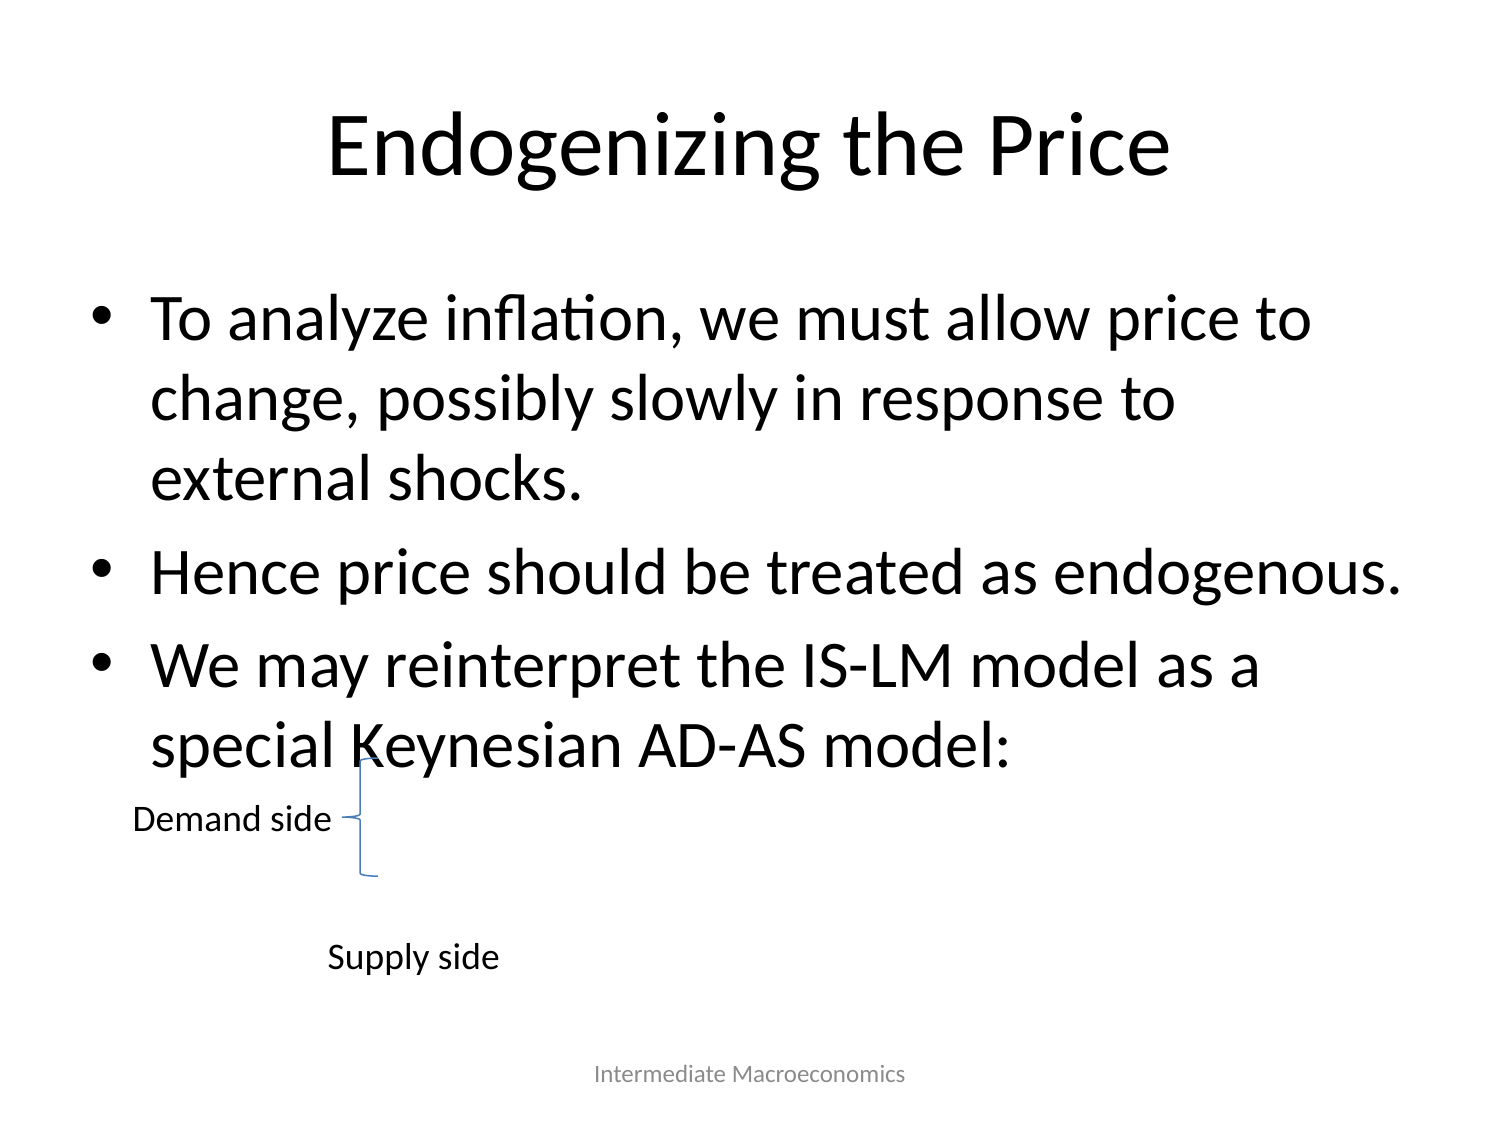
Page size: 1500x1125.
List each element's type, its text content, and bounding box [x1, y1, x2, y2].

title Endogenizing the Price [75, 45, 1425, 233]
footer Intermediate Macroeconomics [512, 1042, 988, 1103]
text_box [341, 757, 378, 877]
text_box Supply side [312, 924, 550, 985]
text_box Demand side [117, 786, 359, 847]
